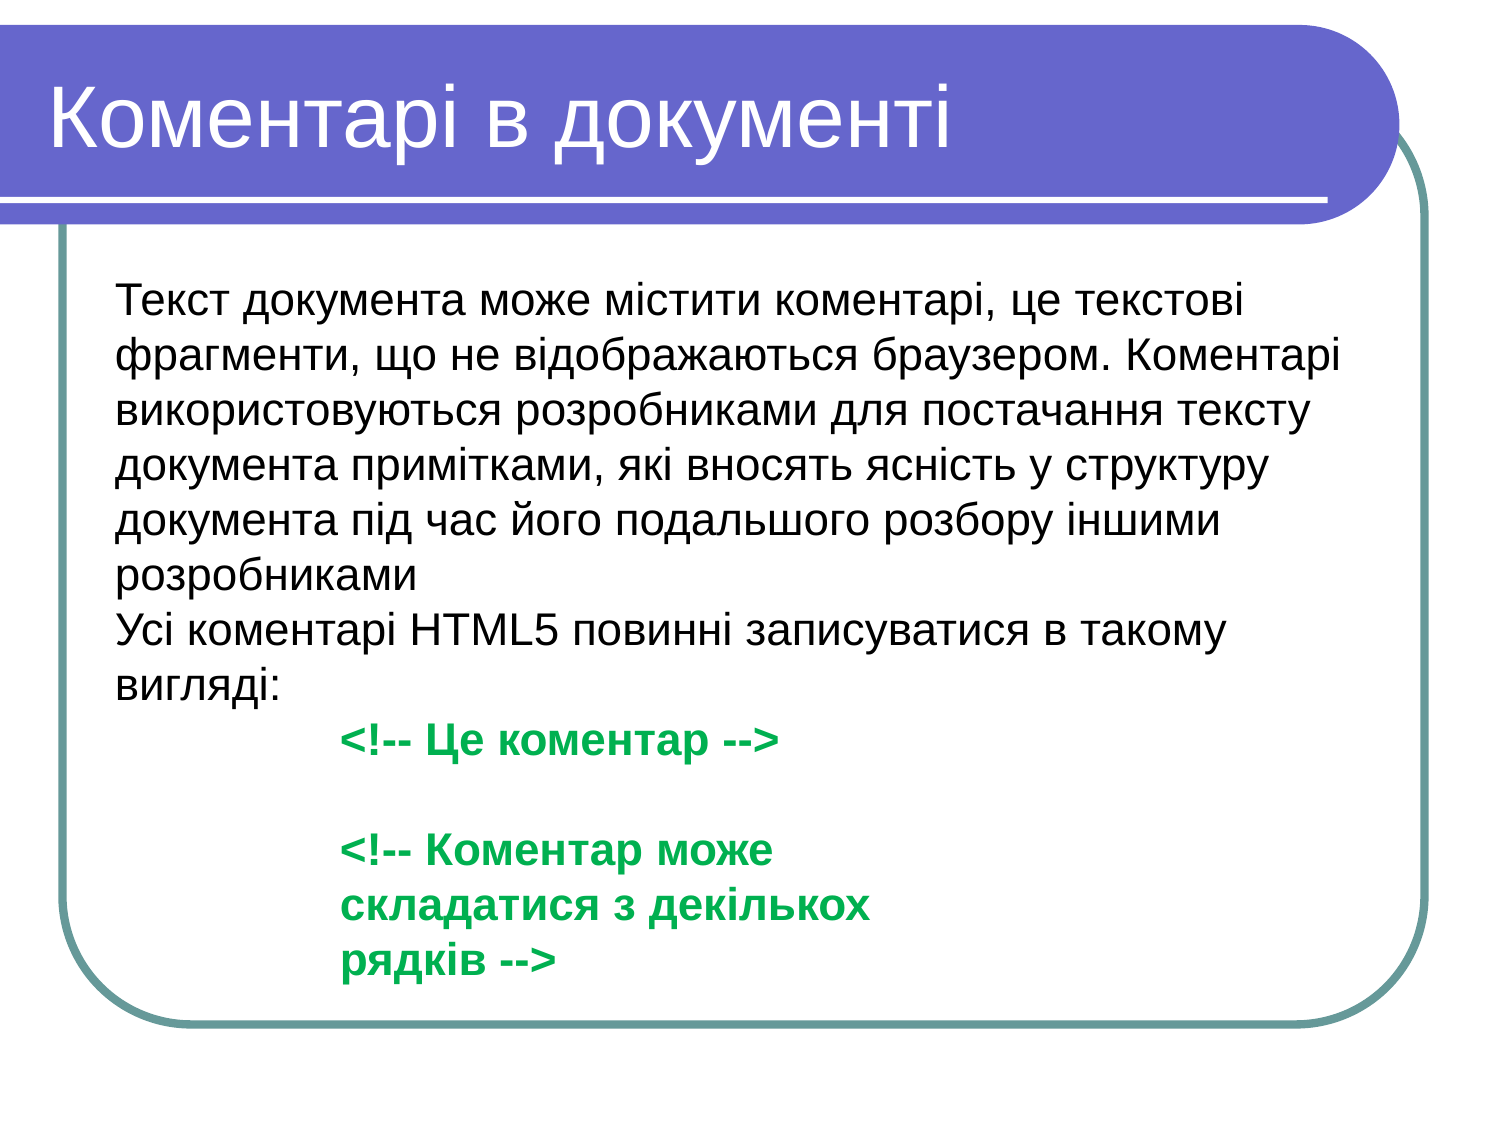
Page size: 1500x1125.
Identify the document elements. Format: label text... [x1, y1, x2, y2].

text_box Коментарi в документi [32, 37, 1347, 188]
text_box Текст документа може містити коментарі, це текстові фрагменти, що не відображаються браузером. Коментарі використовуються розробниками для постачання тексту документа примітками, які вносять ясність у структуру документа під час його подальшого розбору іншими розробниками Усі коментарі HTML5 повинні записуватися в такому вигляді: <!-- Це коментар --> <!-- Коментар може складатися з декількох рядків --> [99, 262, 1400, 988]
